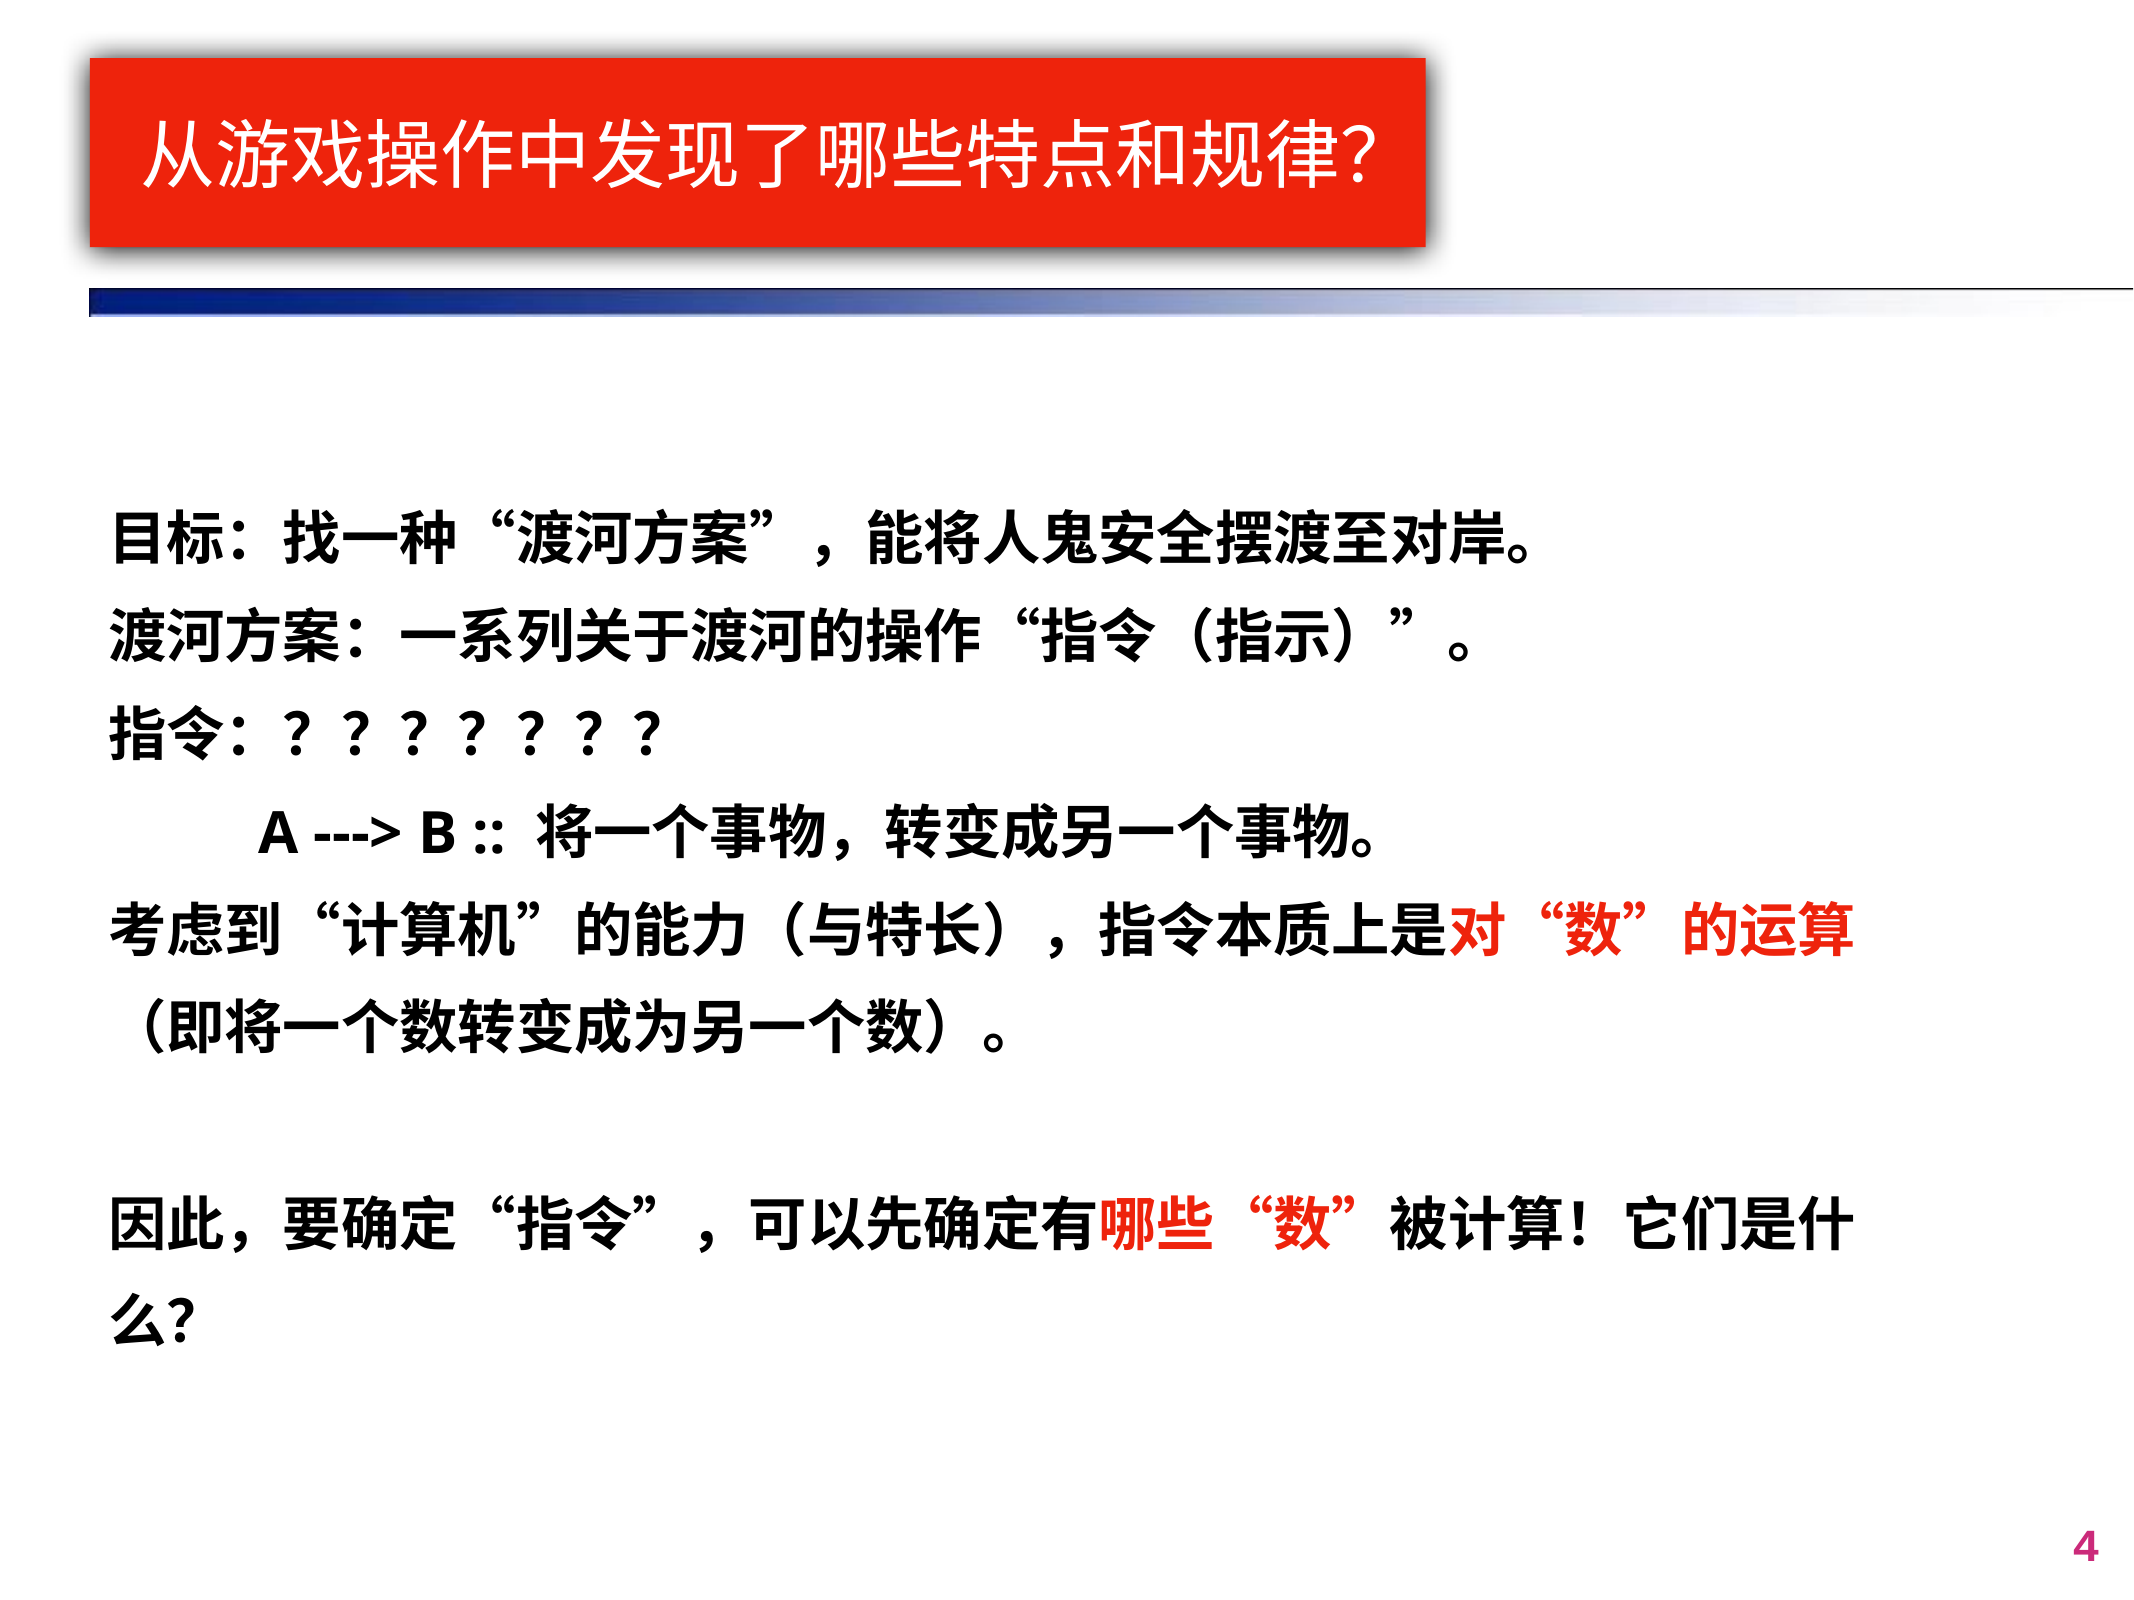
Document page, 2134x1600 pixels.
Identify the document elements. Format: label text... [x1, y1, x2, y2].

text_box 目标：找一种“渡河方案”，能将人鬼安全摆渡至对岸。 渡河方案：一系列关于渡河的操作“指令（指示）”。 指令：？？？？？？？ A ---> B :: 将一个事物，转变成另一个事物。 考虑到“计算机”的能力（与特长），指令本质上是对“数”的运算（即将一个数转变成为另一个数）。 因此，要确定“指令”，可以先确定有哪些“数”被计算！它们是什么？ [100, 464, 1937, 1363]
slide_number 4 [2059, 1504, 2112, 1582]
title 从游戏操作中发现了哪些特点和规律？ [89, 57, 1427, 248]
picture [89, 288, 2134, 317]
